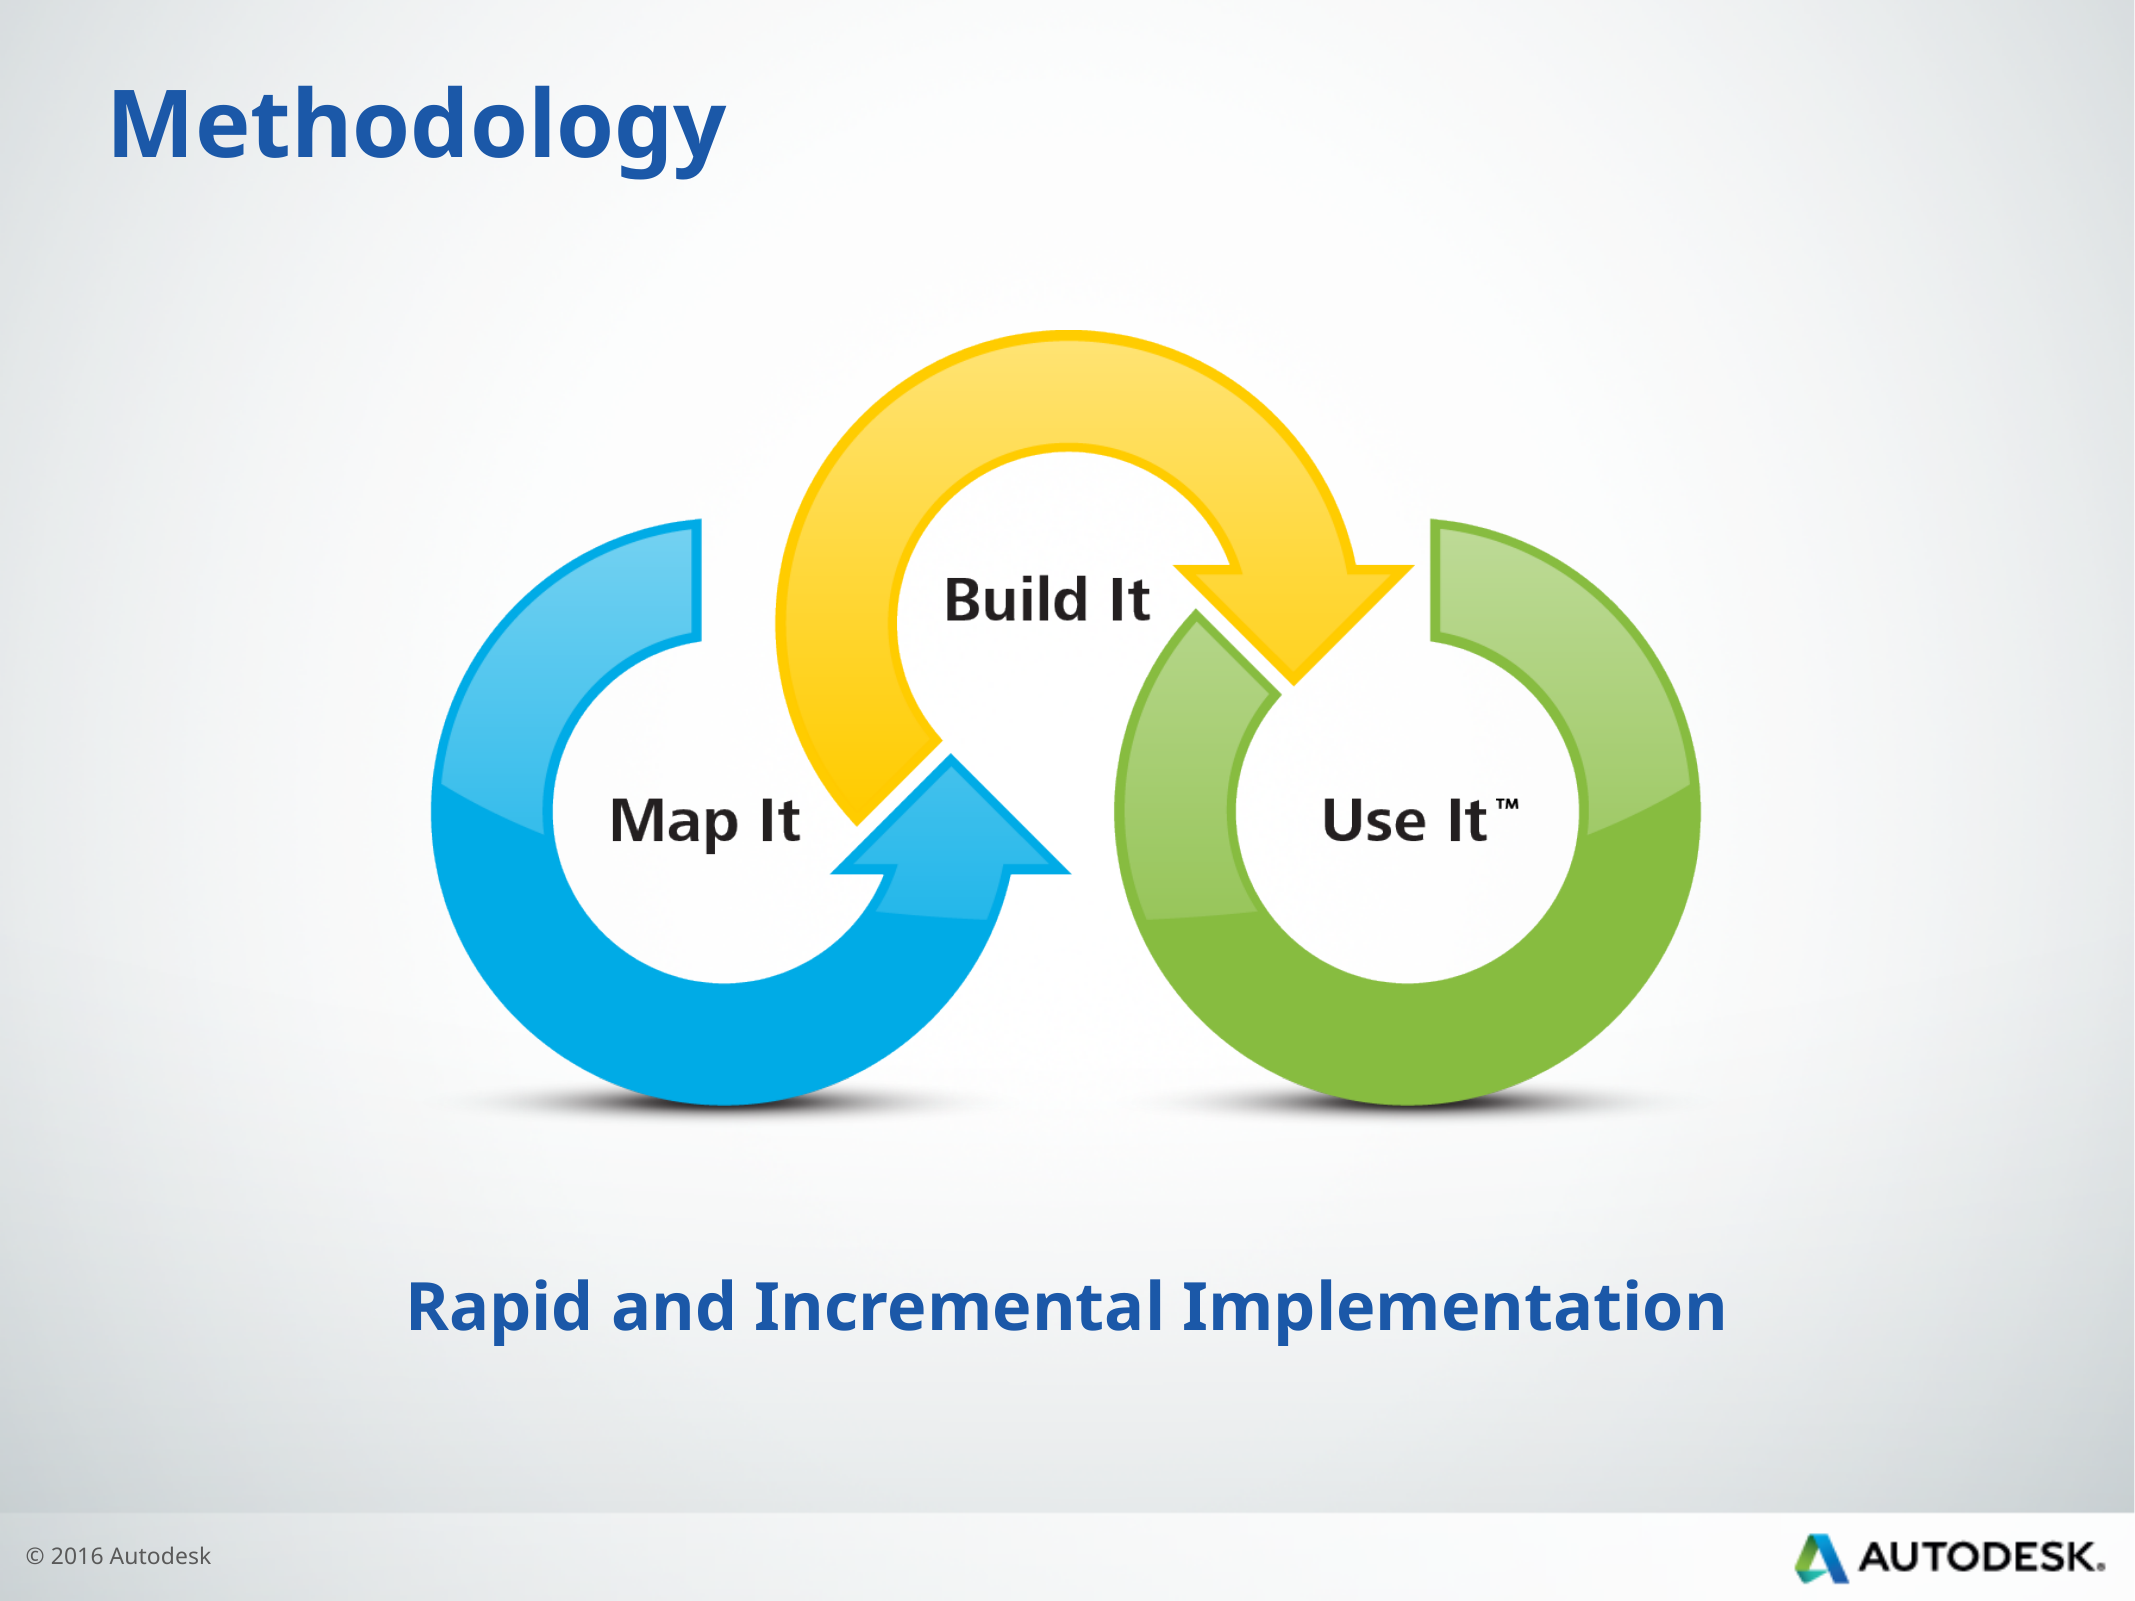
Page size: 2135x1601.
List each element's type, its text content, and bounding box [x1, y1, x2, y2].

text_box Rapid and Incremental Implementation [106, 1263, 2028, 1453]
title Methodology [106, 64, 2028, 331]
picture [0, 0, 2135, 1601]
